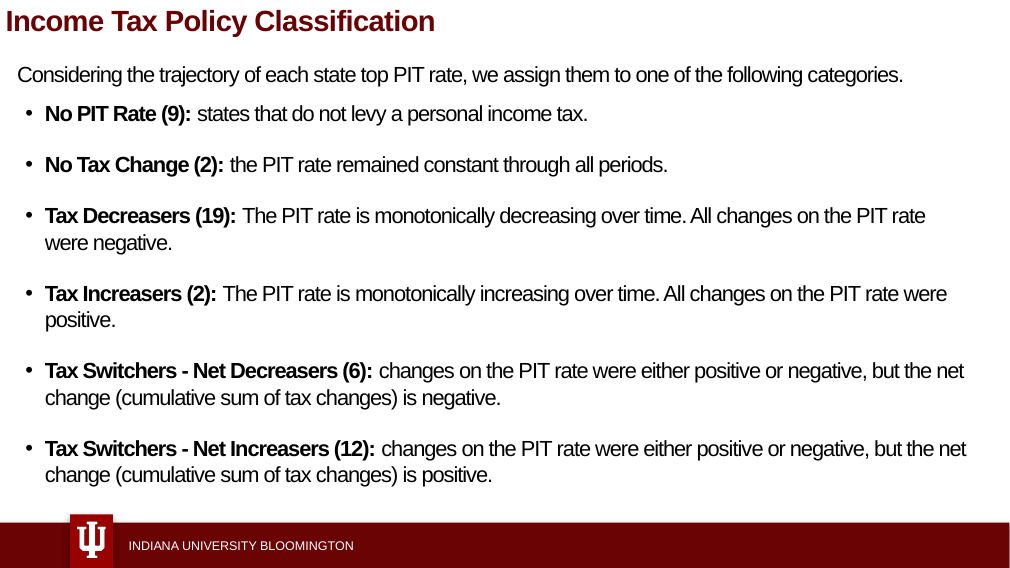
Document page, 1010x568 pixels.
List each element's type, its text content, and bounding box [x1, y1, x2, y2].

text_box Income Tax Policy Classification [3, 0, 1010, 37]
text_box Considering the trajectory of each state top PIT rate, we assign them to one of the following categories. No PIT Rate (9): states that do not levy a personal income tax. No Tax Change (2): the PIT rate remained constant through all periods. Tax Decreasers (19): The PIT rate is monotonically decreasing over time. All changes on the PIT rate were negative. Tax Increasers (2): The PIT rate is monotonically increasing over time. All changes on the PIT rate were positive. Tax Switchers - Net Decreasers (6): changes on the PIT rate were either positive or negative, but the net change (cumulative sum of tax changes) is negative. Tax Switchers - Net Increasers (12): changes on the PIT rate were either positive or negative, but the net change (cumulative sum of tax changes) is positive. [17, 58, 968, 487]
